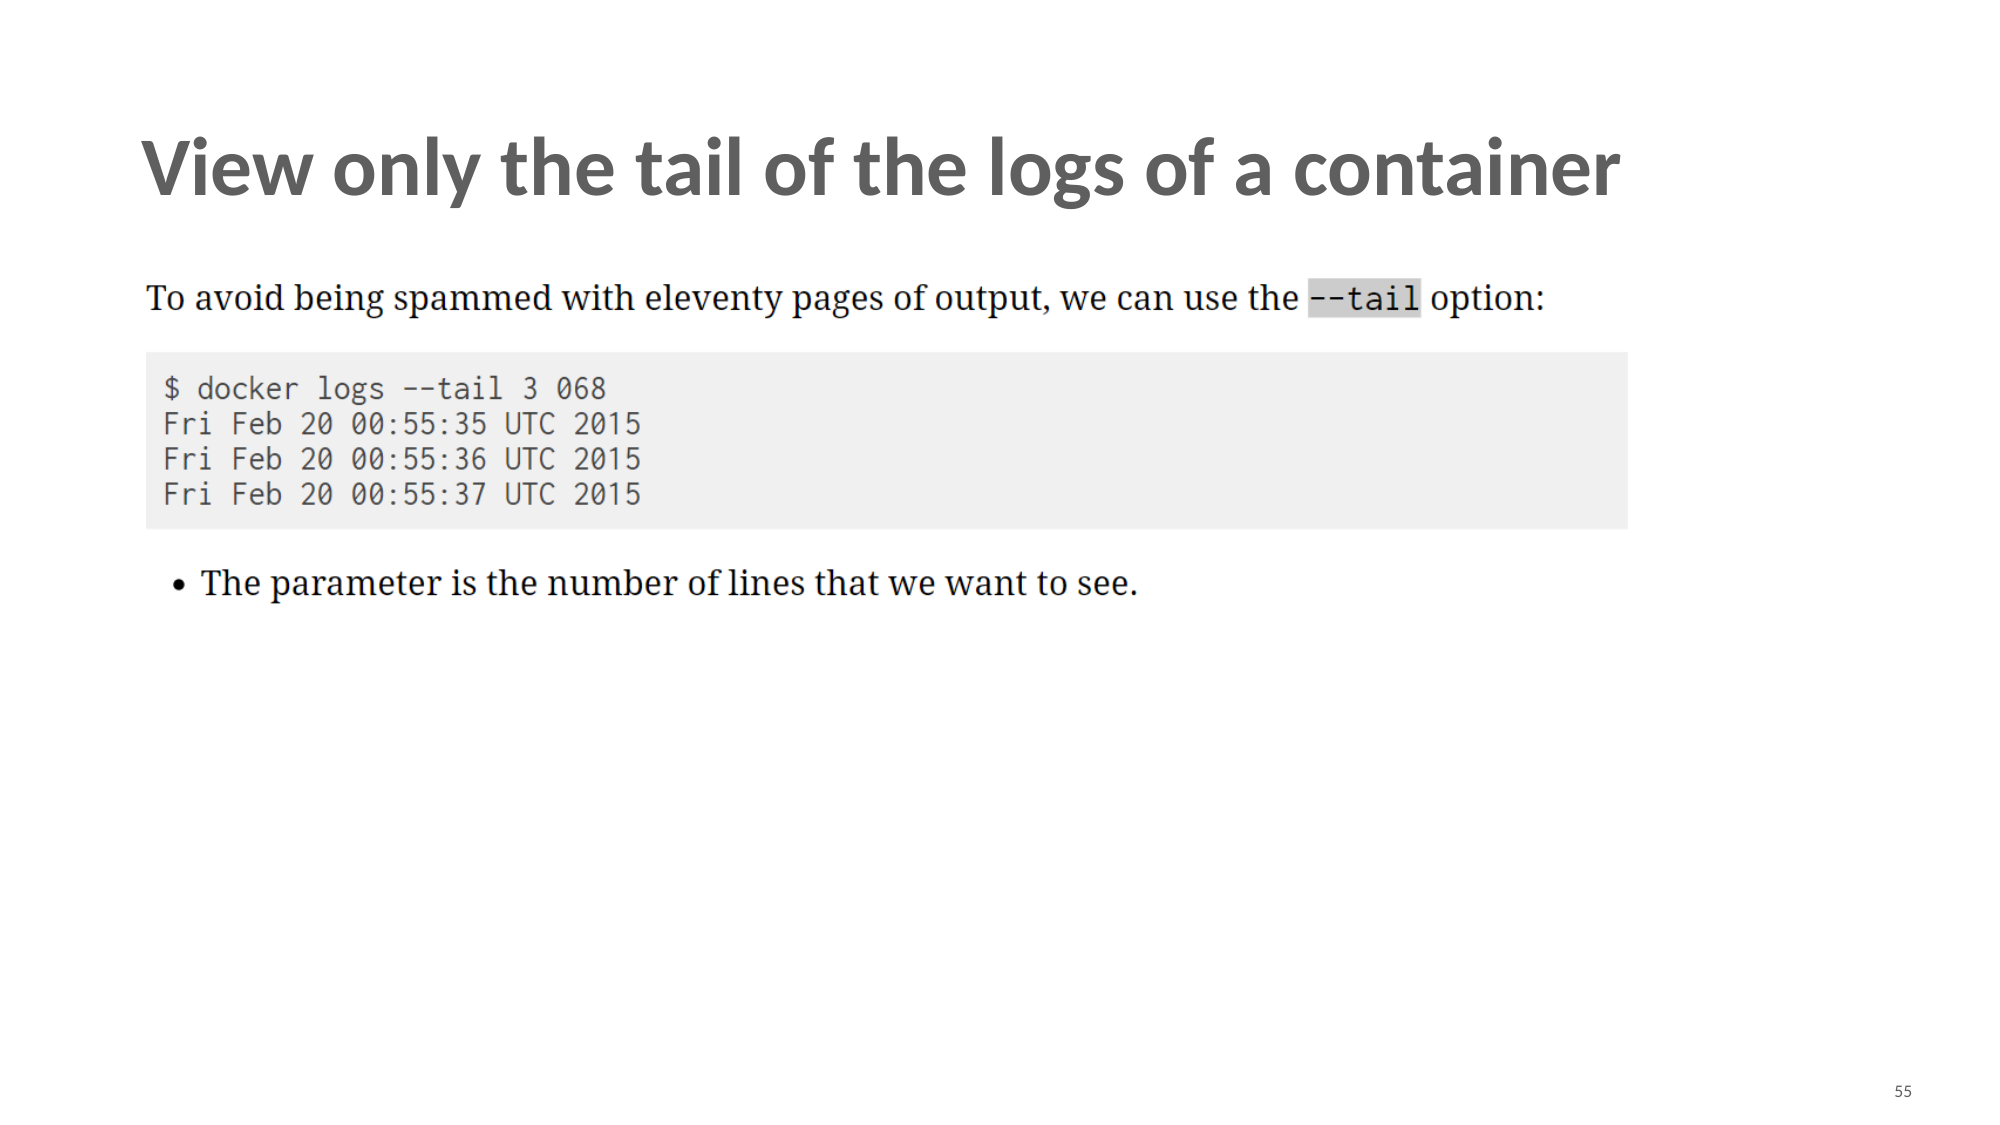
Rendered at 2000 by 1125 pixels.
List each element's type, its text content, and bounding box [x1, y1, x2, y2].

text_box View only the tail of the logs of a container [126, 104, 1870, 220]
picture [118, 268, 1656, 615]
slide_number 55 [1849, 1075, 1913, 1106]
